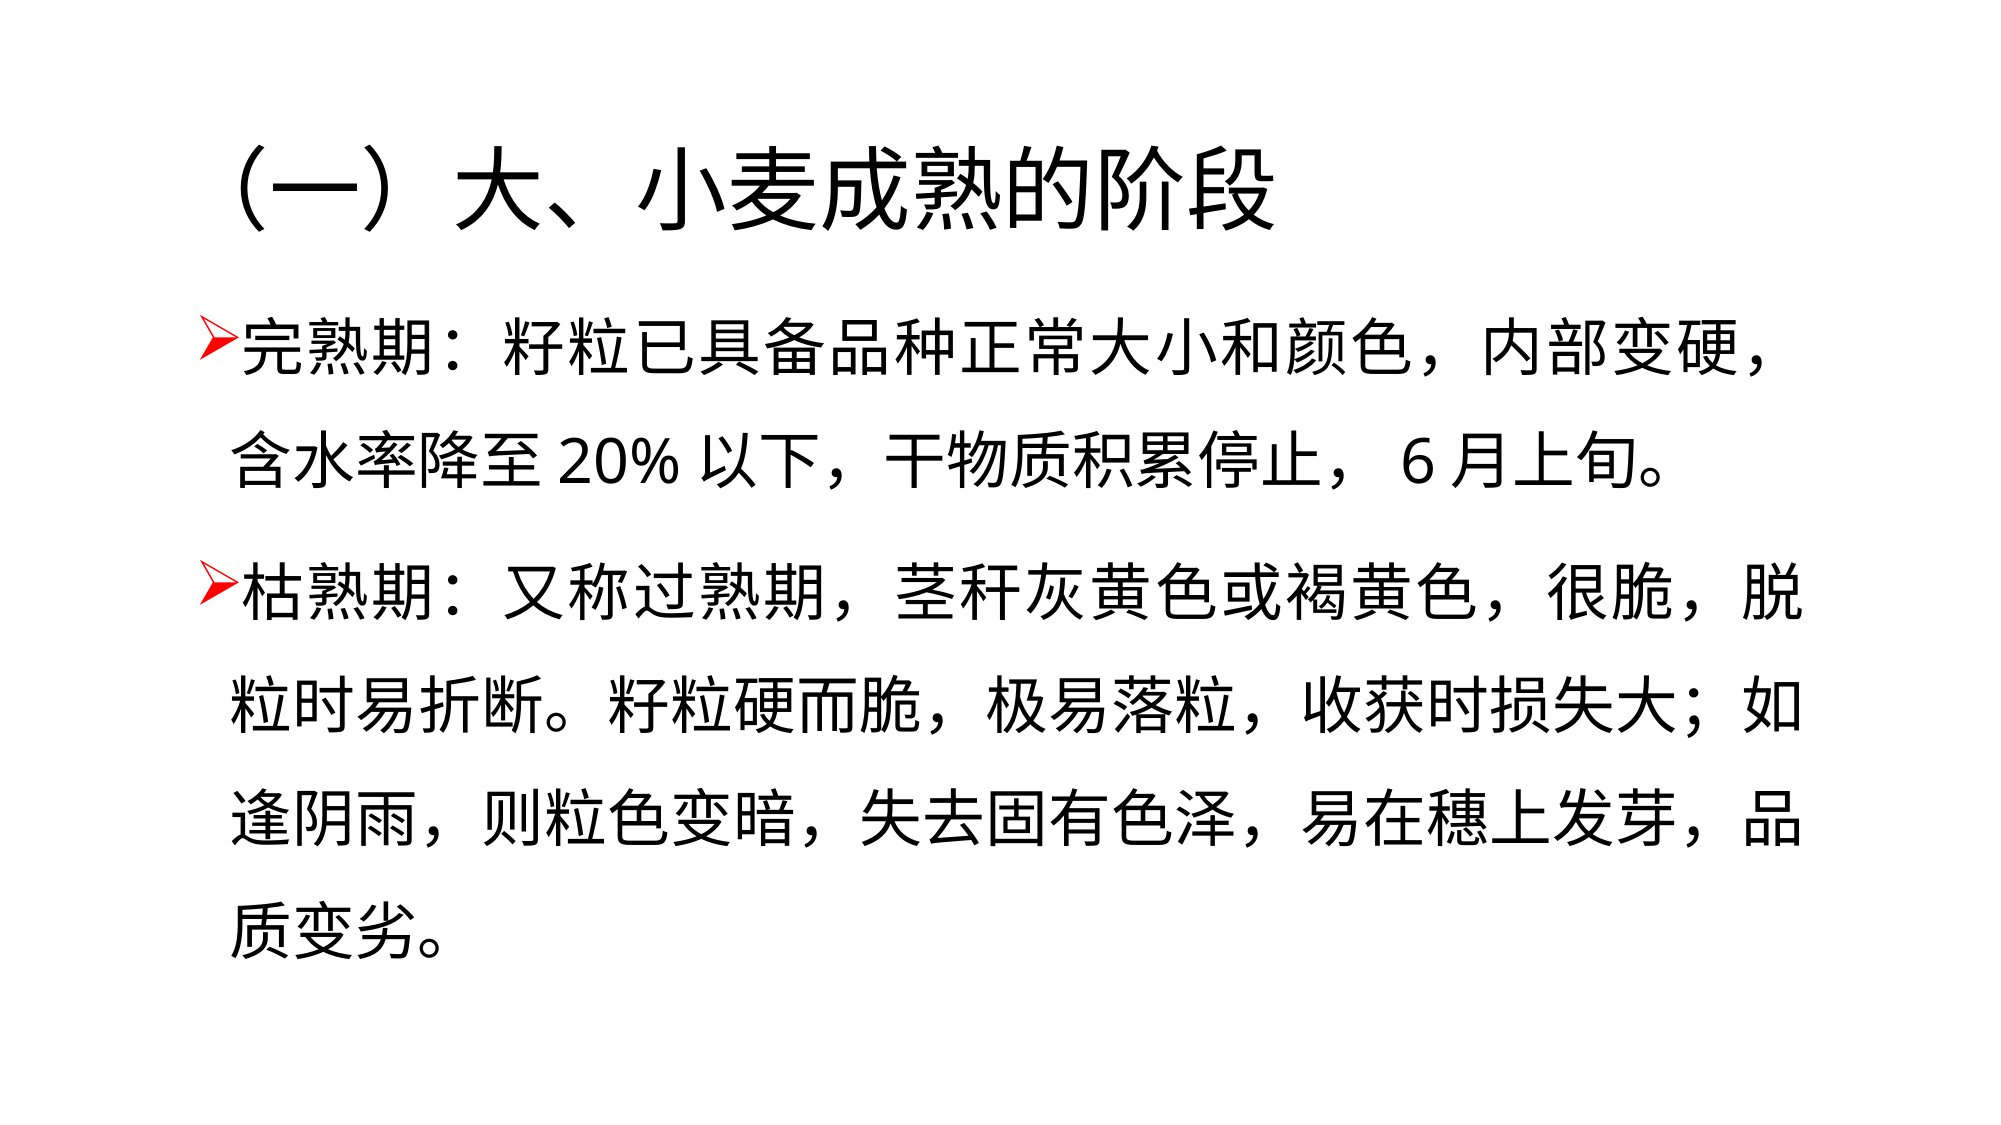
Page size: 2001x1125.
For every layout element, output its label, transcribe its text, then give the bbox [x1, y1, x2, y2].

list 完熟期：籽粒已具备品种正常大小和颜色，内部变硬，含水率降至20%以下，干物质积累停止，6月上旬。 枯熟期：又称过熟期，茎秆灰黄色或褐黄色，很脆，脱粒时易折断。籽粒硬而脆，极易落粒，收获时损失大；如逢阴雨，则粒色变暗，失去固有色泽，易在穗上发芽，品质变劣。 [179, 303, 1821, 977]
text_box （一）大、小麦成熟的阶段 [162, 84, 1888, 303]
